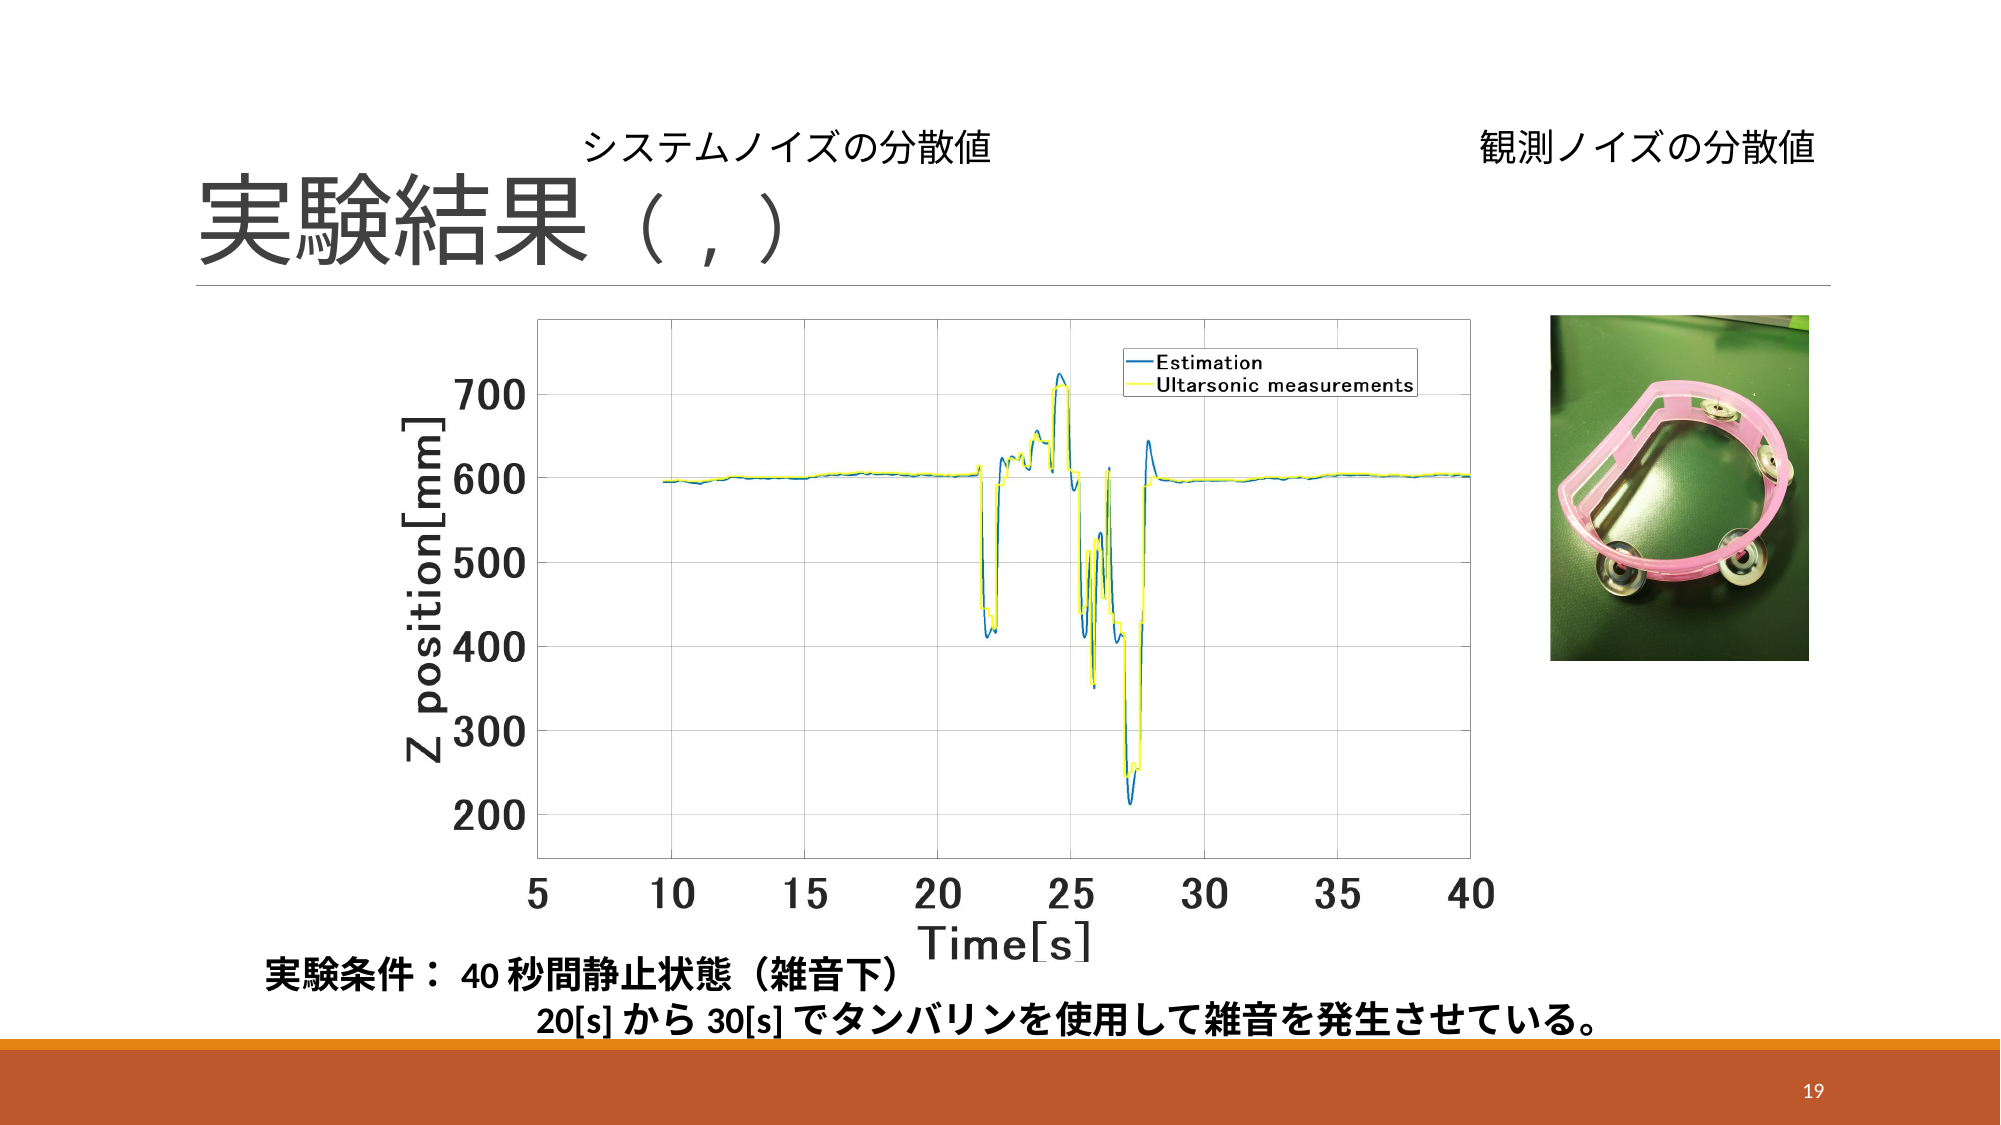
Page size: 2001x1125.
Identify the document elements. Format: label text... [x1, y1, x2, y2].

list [349, 302, 1661, 964]
text_box 実験条件：40秒間静止状態（雑音下） 20[s]から30[s]でタンバリンを使用して雑音を発生させている。 [249, 944, 1632, 1094]
slide_number 19 [1624, 1059, 1840, 1120]
picture [1506, 316, 1853, 660]
text_box システムノイズの分散値 観測ノイズの分散値 [566, 116, 1831, 222]
